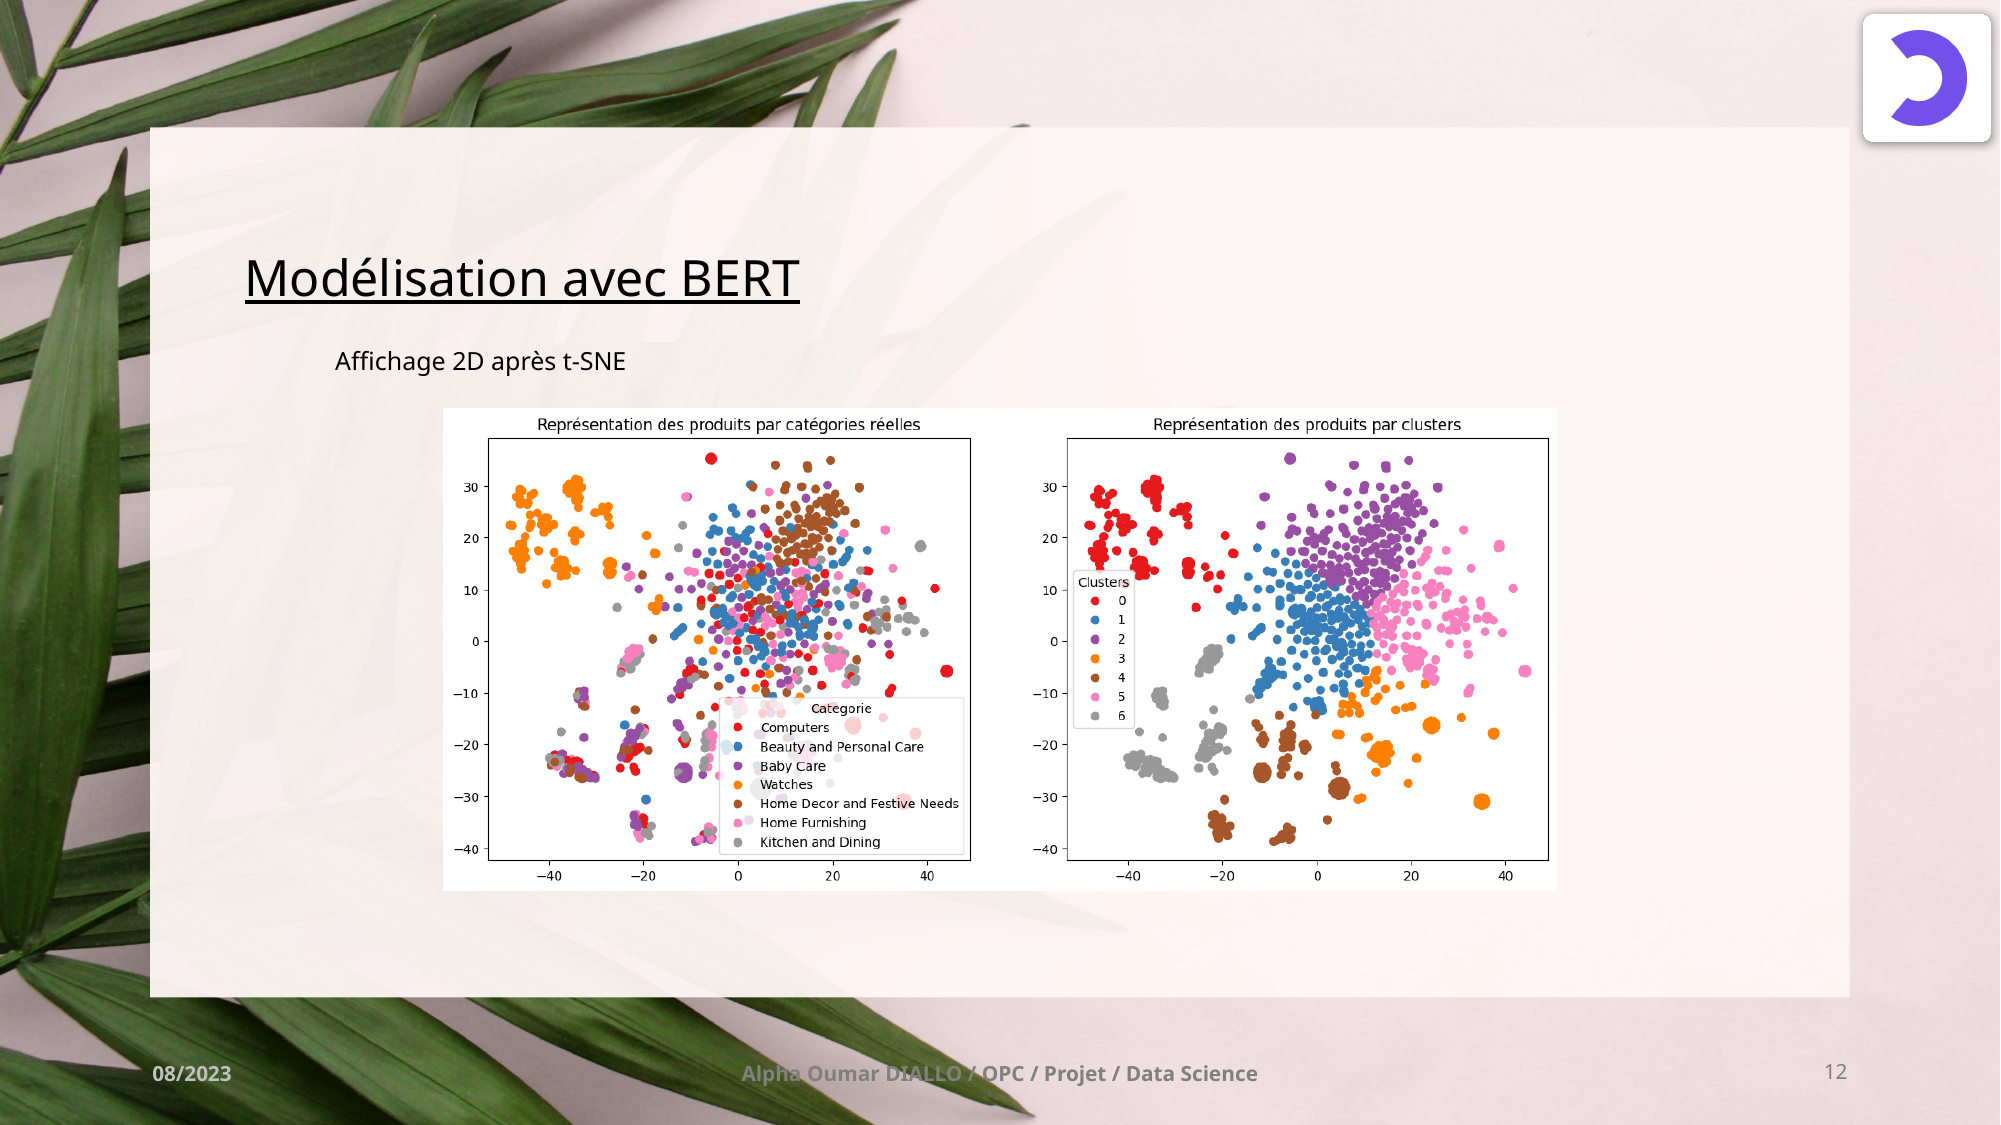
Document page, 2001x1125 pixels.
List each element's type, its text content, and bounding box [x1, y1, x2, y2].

picture [0, 0, 2000, 1125]
text_box Affichage 2D après t-SNE [320, 338, 663, 384]
slide_number 08/2023 [137, 1042, 588, 1103]
footer Alpha Oumar DIALLO / OPC / Projet / Data Science [662, 1042, 1338, 1103]
slide_number 12 [1412, 1042, 1863, 1103]
title Modélisation avec BERT [229, 211, 901, 350]
